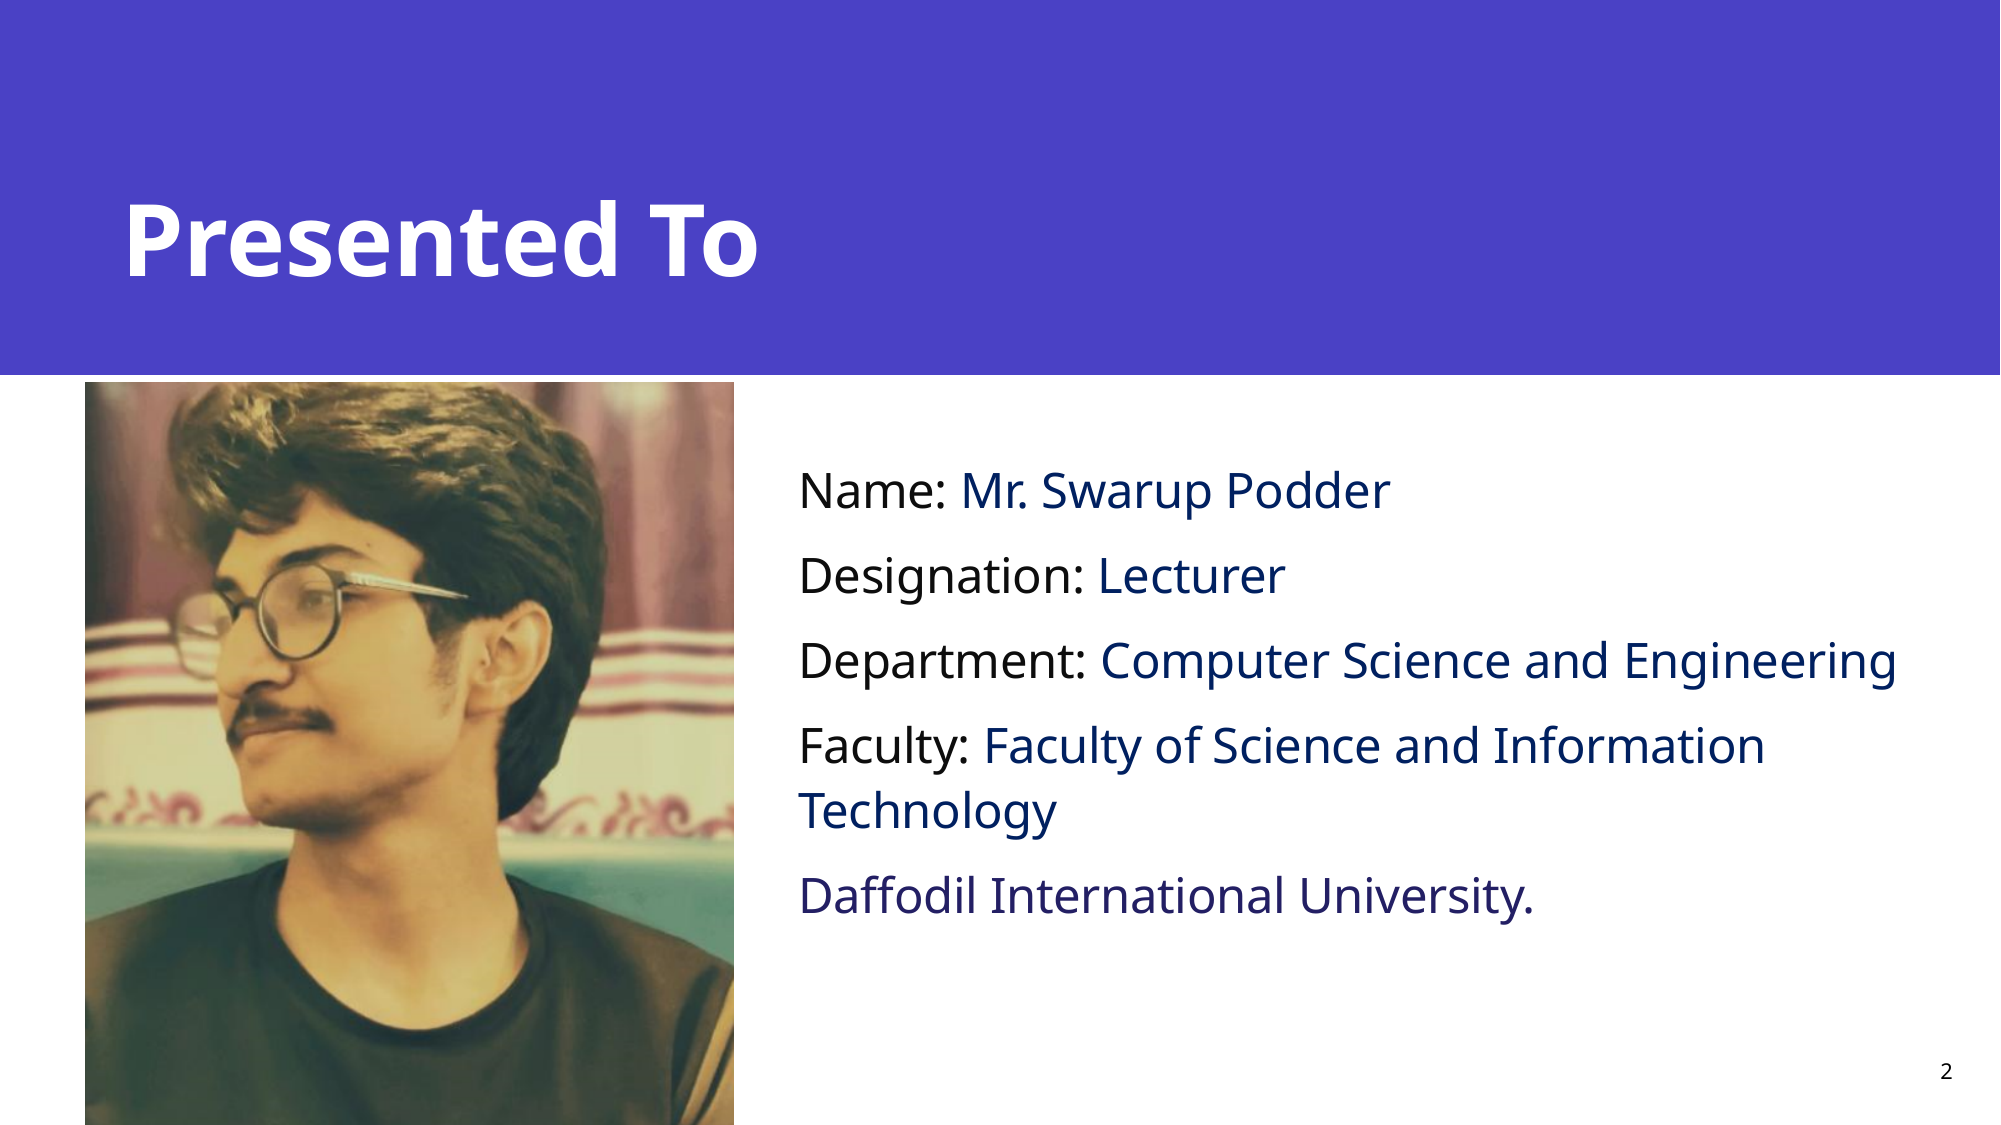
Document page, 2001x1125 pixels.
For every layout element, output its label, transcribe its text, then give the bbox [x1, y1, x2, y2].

list Name: Mr. Swarup Podder Designation: Lecturer Department: Computer Science and Engineering Faculty: Faculty of Science and Information Technology Daffodil International University. [832, 446, 1917, 985]
title Presented To [106, 59, 1669, 307]
slide_number 2 [1864, 1042, 1968, 1103]
picture [0, 236, 832, 1125]
